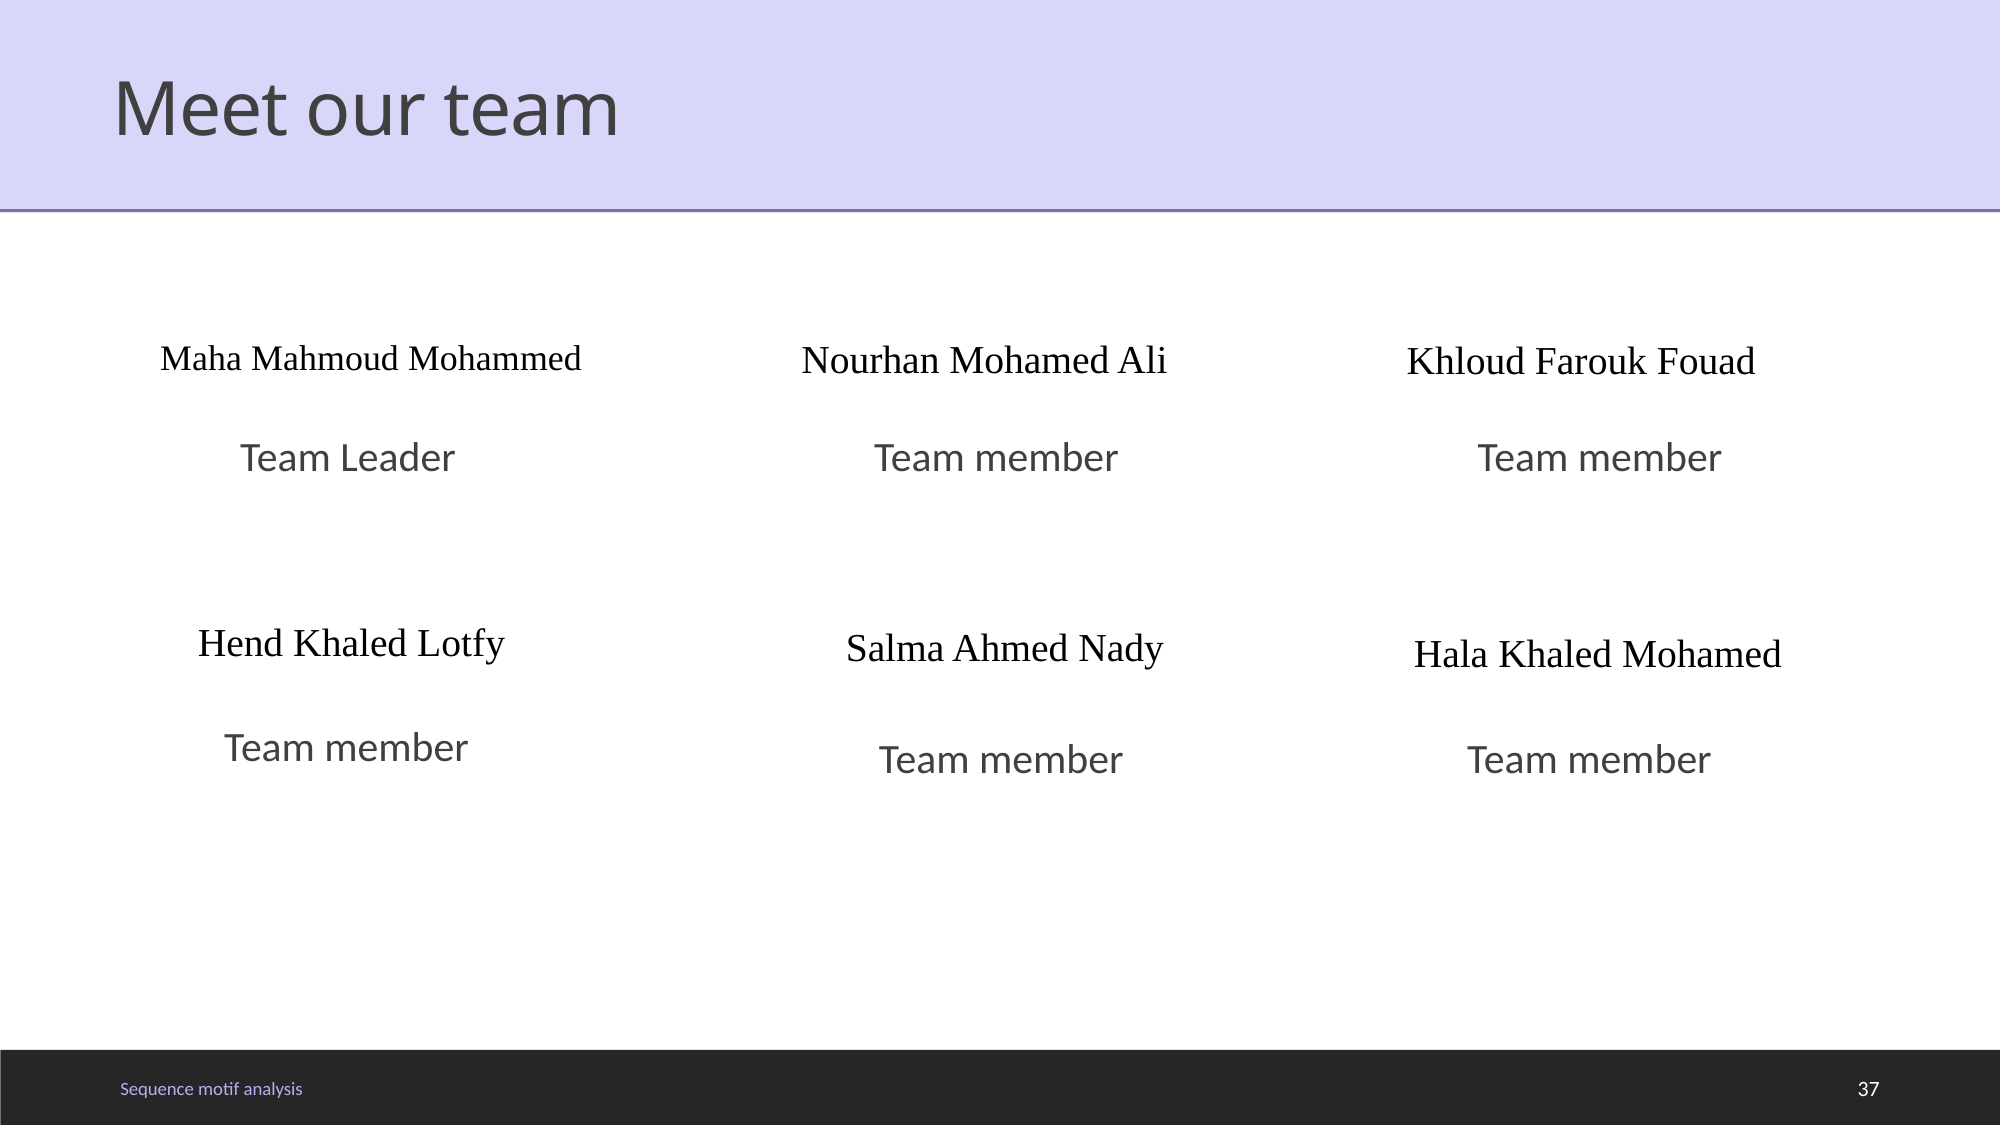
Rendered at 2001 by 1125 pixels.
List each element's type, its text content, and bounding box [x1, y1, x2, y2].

footer Sequence motif analysis [105, 1057, 1224, 1118]
text_box Team member [1447, 422, 1808, 468]
text_box Team Leader [210, 422, 571, 468]
text_box Maha Mahmoud Mohammed [105, 327, 623, 386]
text_box Nourhan Mohamed Ali [771, 327, 1290, 386]
text_box Team member [844, 422, 1205, 468]
slide_number 37 [1793, 1057, 1895, 1118]
title Meet our team [0, 0, 2000, 213]
text_box Team member [1452, 734, 1813, 780]
text_box Hend Khaled Lotfy [168, 609, 581, 668]
text_box Team member [194, 712, 555, 758]
text_box Hala Khaled Mohamed [1398, 621, 1866, 682]
text_box Team member [863, 734, 1224, 780]
text_box Khloud Farouk Fouad [1376, 327, 1879, 387]
text_box Salma Ahmed Nady [830, 623, 1230, 668]
